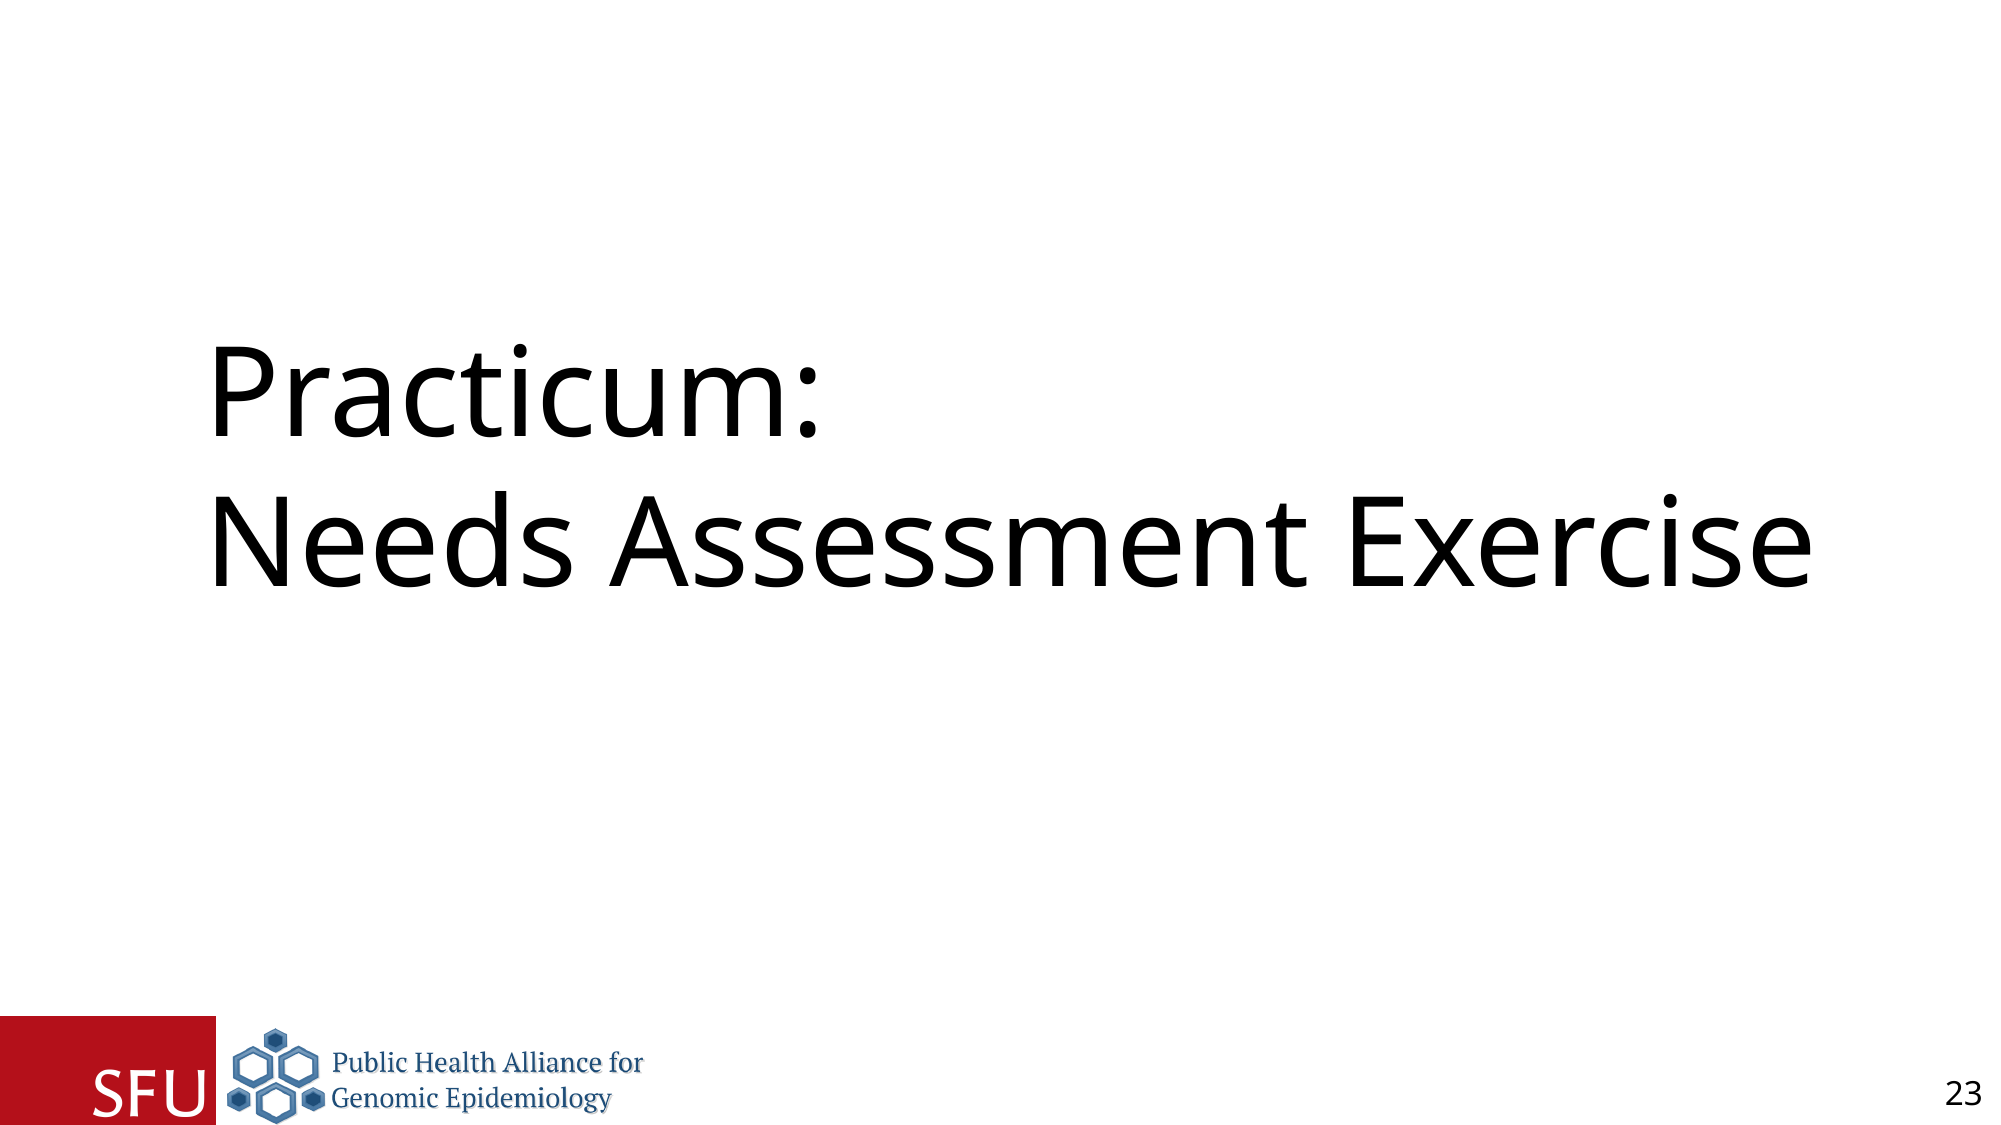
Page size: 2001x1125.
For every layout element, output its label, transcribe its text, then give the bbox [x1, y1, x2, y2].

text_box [0, 1016, 646, 1125]
text_box Practicum: Needs Assessment Exercise [189, 303, 1834, 619]
slide_number 23 [1912, 1065, 1998, 1125]
